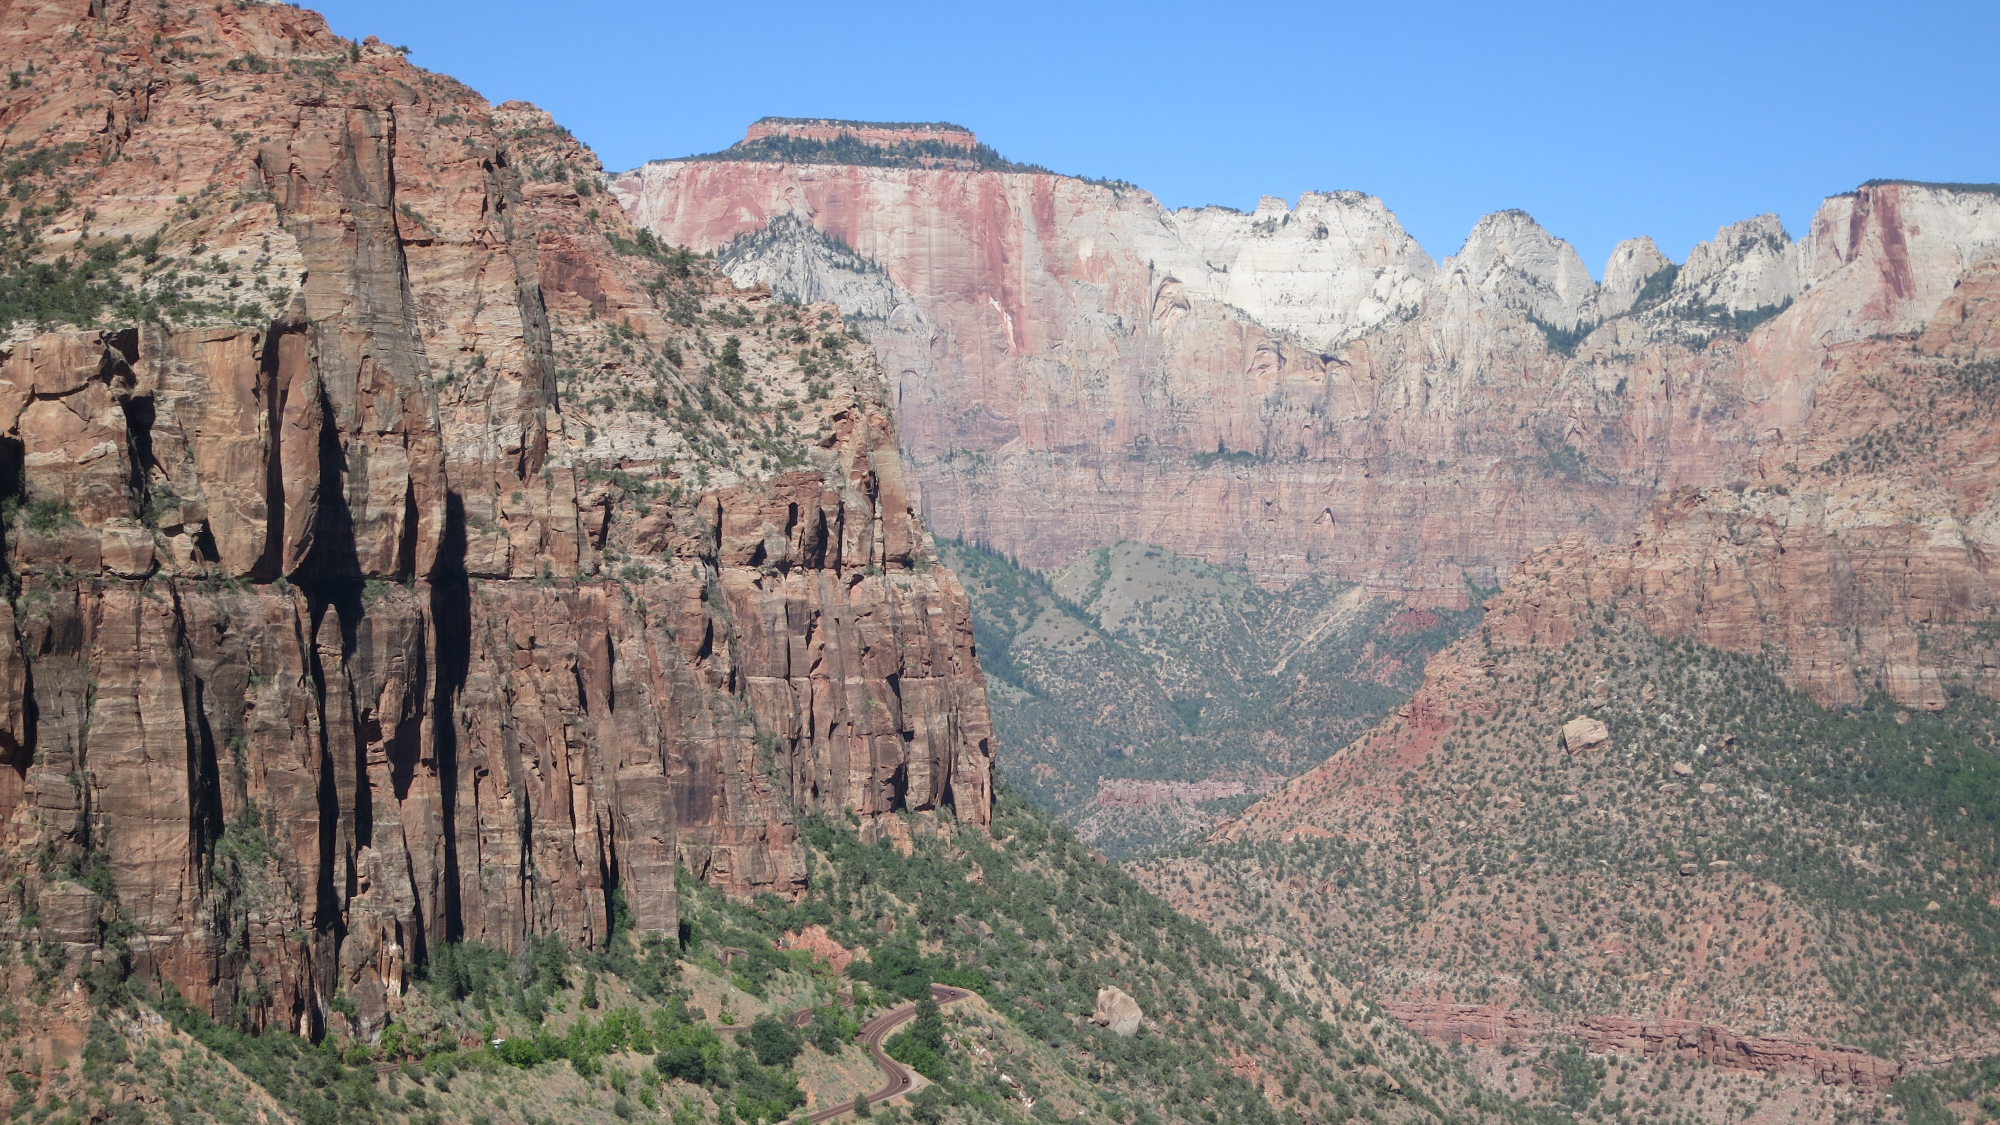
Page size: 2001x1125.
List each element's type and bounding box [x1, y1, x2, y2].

list [0, 0, 2000, 1125]
